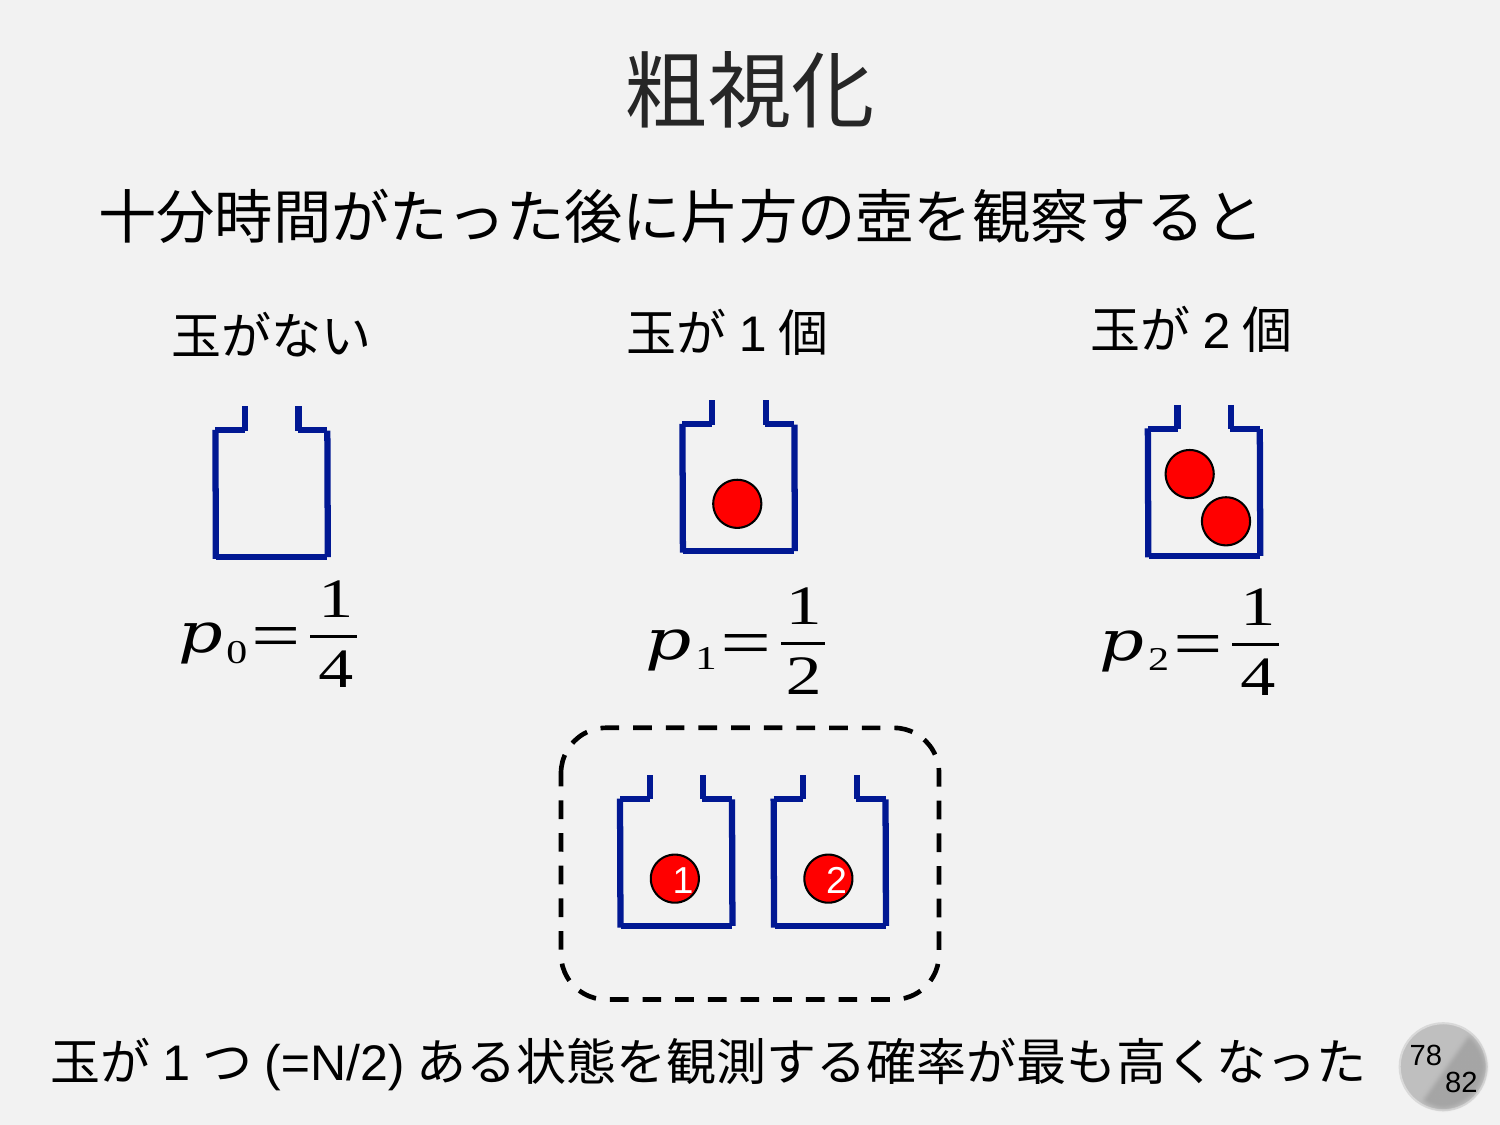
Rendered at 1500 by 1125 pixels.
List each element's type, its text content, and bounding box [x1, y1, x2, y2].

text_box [682, 400, 795, 553]
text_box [773, 775, 886, 928]
text_box [559, 726, 941, 1001]
text_box 玉が2個 [1075, 290, 1308, 366]
text_box 十分時間がたった後に片方の壺を観察すると [83, 172, 1279, 258]
list 粗視化 [0, 31, 1500, 155]
text_box 玉が1つ(=N/2)ある状態を観測する確率が最も高くなった [35, 1023, 1382, 1098]
text_box 玉がない [156, 297, 387, 373]
text_box 玉が1個 [612, 294, 844, 370]
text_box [620, 775, 733, 928]
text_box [215, 406, 328, 559]
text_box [1147, 404, 1261, 558]
